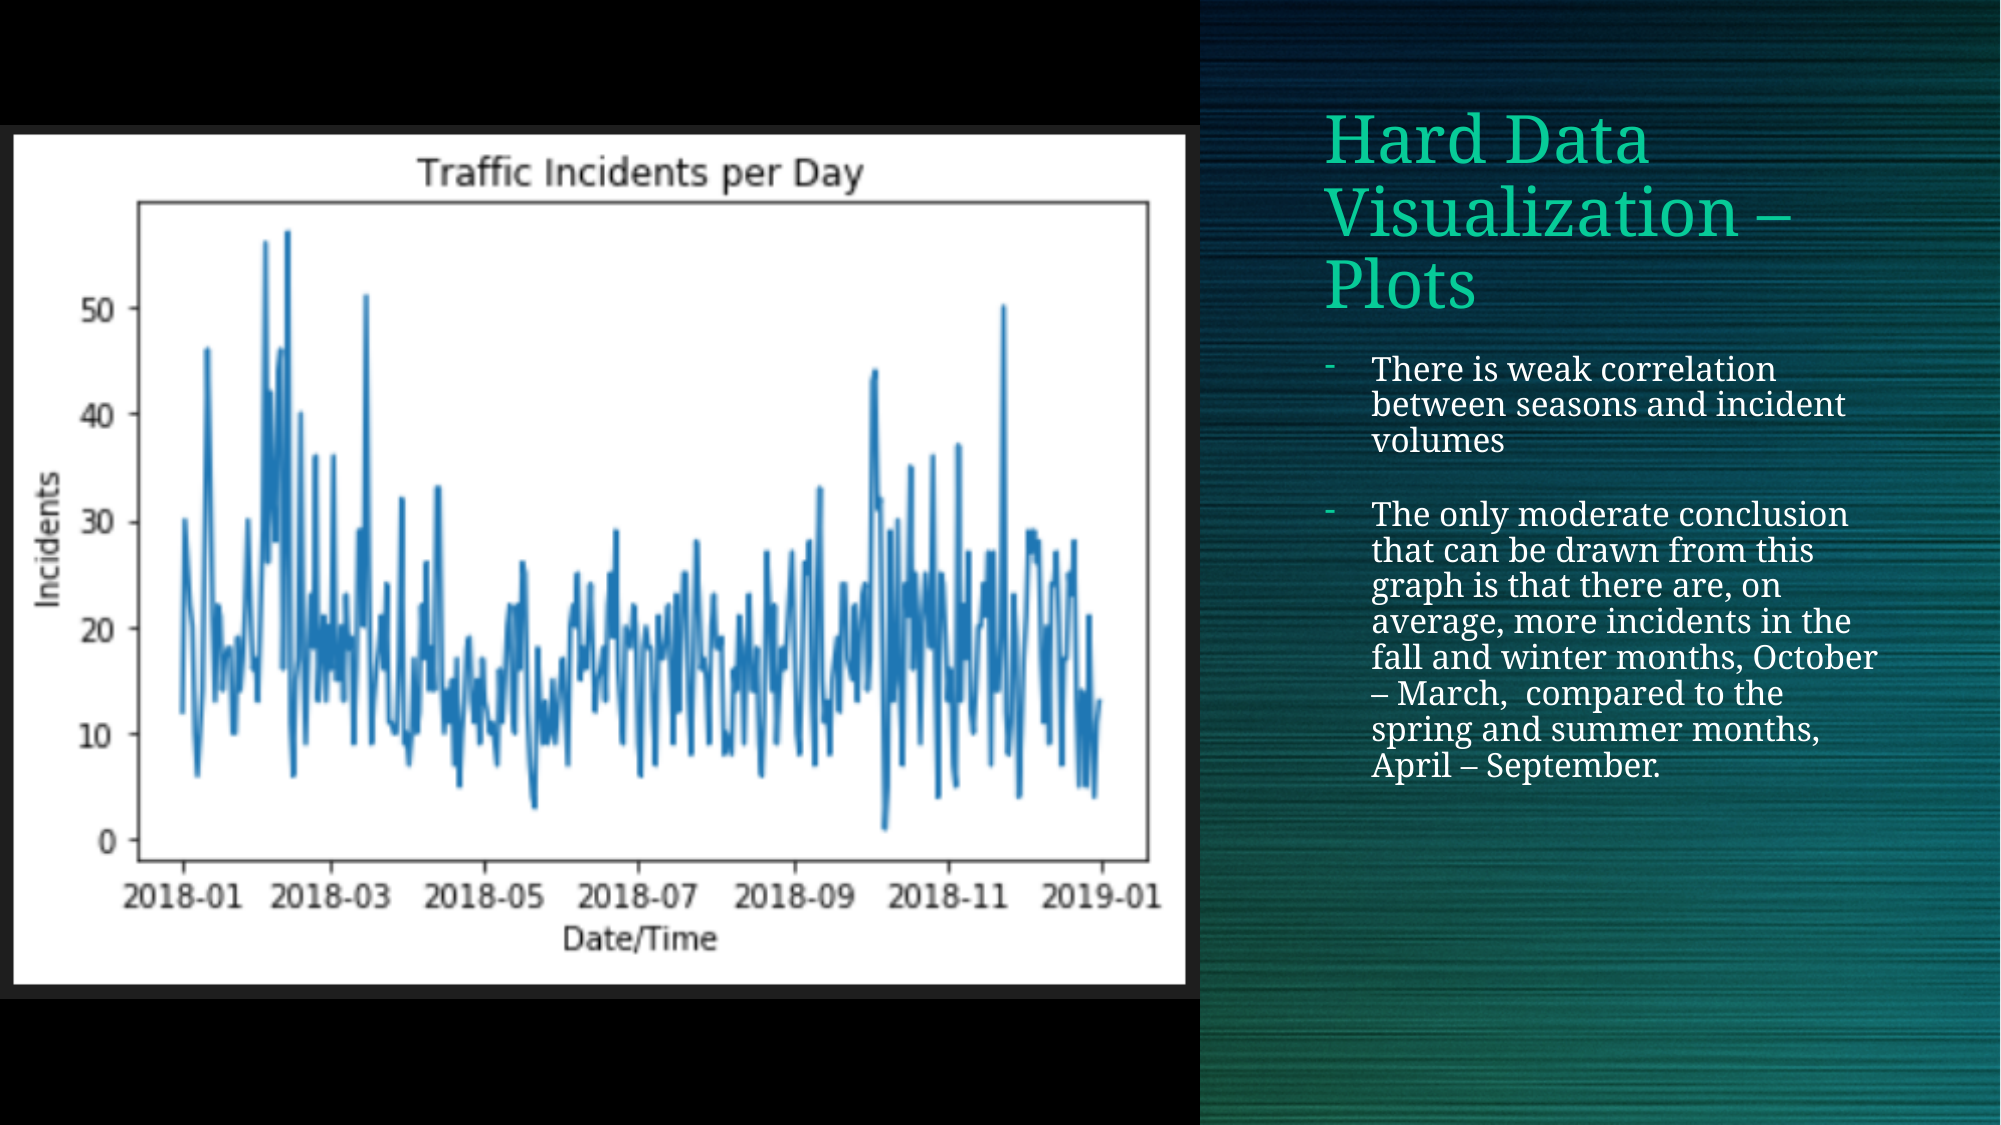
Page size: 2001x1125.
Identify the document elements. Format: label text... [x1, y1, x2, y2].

picture [0, 0, 2001, 1125]
title Hard Data Visualization – Plots [1309, 75, 1901, 330]
list There is weak correlation between seasons and incident volumes The only moderate conclusion that can be drawn from this graph is that there are, on average, more incidents in the fall and winter months, October – March, compared to the spring and summer months, April – September. [1309, 344, 1901, 900]
